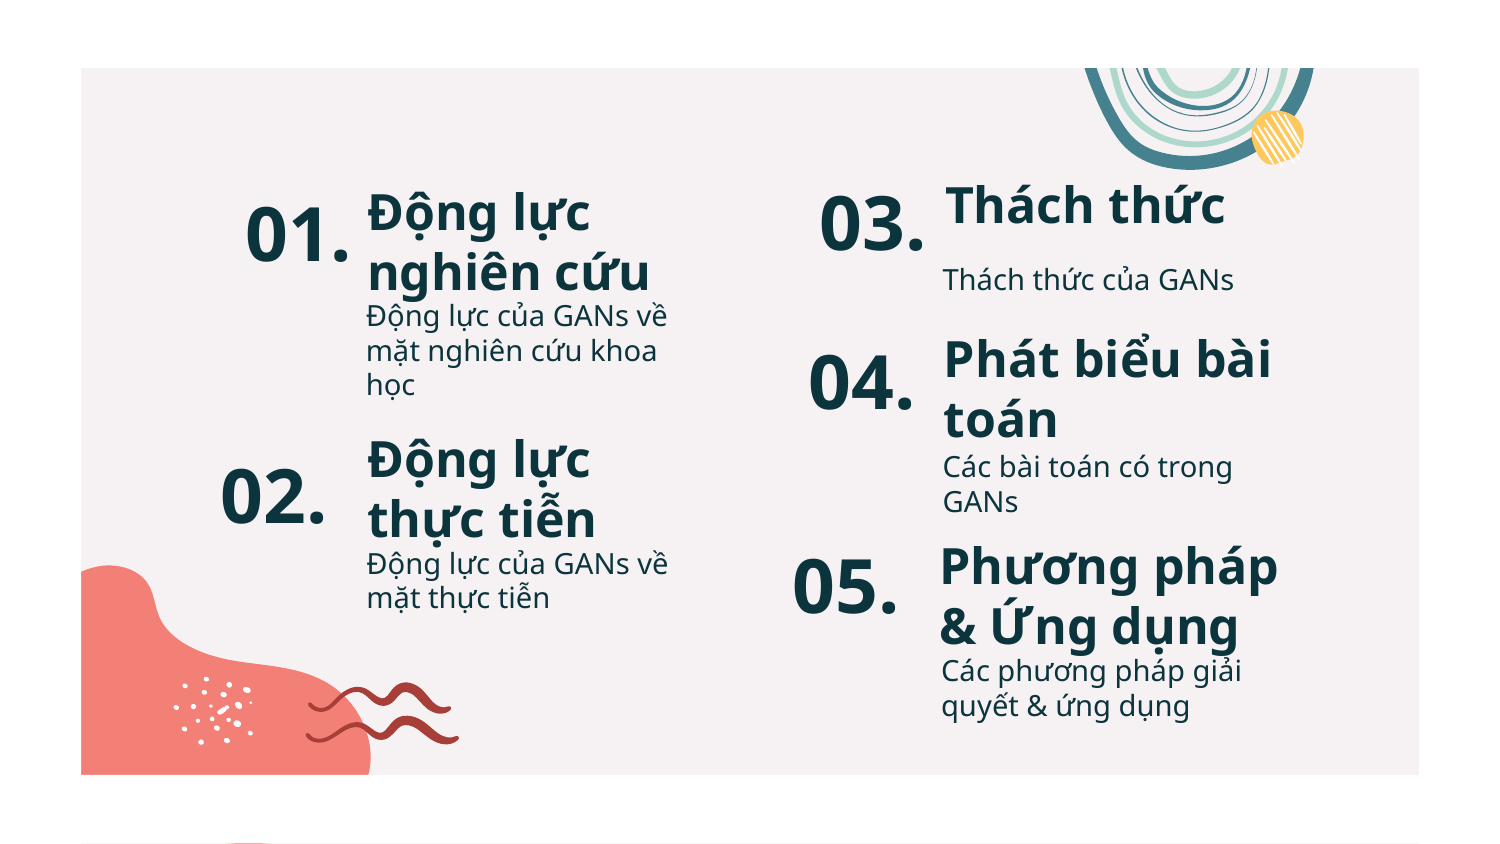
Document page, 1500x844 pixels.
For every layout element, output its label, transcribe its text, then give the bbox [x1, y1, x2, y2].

subtitle Động lực của GANs về mặt thực tiễn [351, 543, 724, 617]
title 04. [790, 307, 939, 452]
title 02. [202, 421, 351, 566]
title 01. [226, 159, 376, 304]
title 05. [774, 511, 923, 656]
subtitle Các phương pháp giải quyết & ứng dụng [926, 650, 1298, 724]
title 03. [801, 148, 951, 293]
subtitle Động lực thực tiễn [352, 491, 724, 563]
subtitle Động lực nghiên cứu [352, 244, 724, 316]
subtitle Phương pháp & Ứng dụng [924, 597, 1297, 670]
subtitle Động lực của GANs về mặt nghiên cứu khoa học [350, 312, 723, 386]
subtitle Các bài toán có trong GANs [927, 452, 1300, 520]
subtitle Thách thức của GANs [927, 249, 1300, 315]
subtitle Thách thức [951, 177, 1302, 249]
subtitle Phát biểu bài toán [929, 391, 1301, 463]
